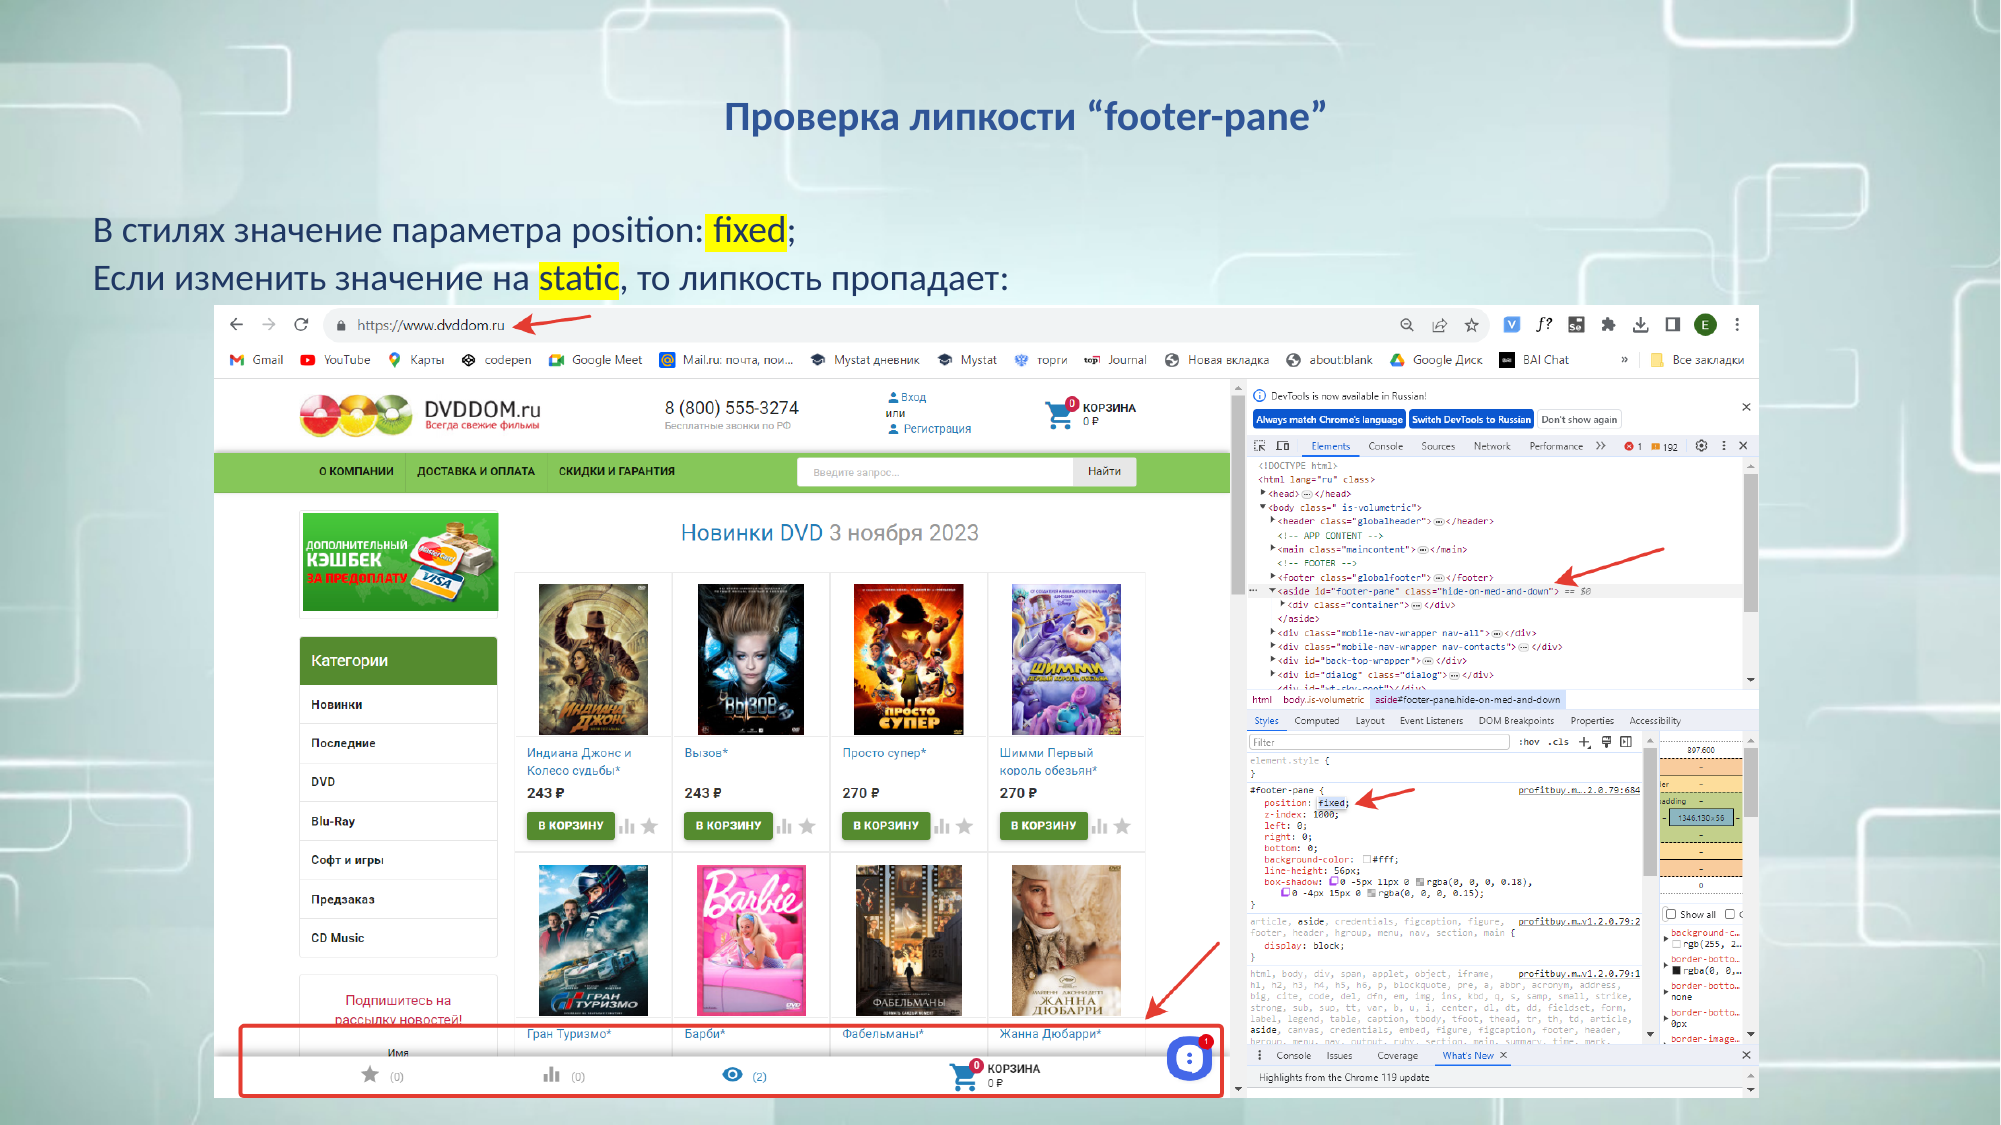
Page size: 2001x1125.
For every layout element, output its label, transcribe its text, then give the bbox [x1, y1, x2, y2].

picture [0, 0, 2001, 1125]
text_box Проверка липкости “footer-pane” В стилях значение параметра position: fixed; Если изменить значение на static, то липкость пропадает: [78, 81, 1945, 348]
